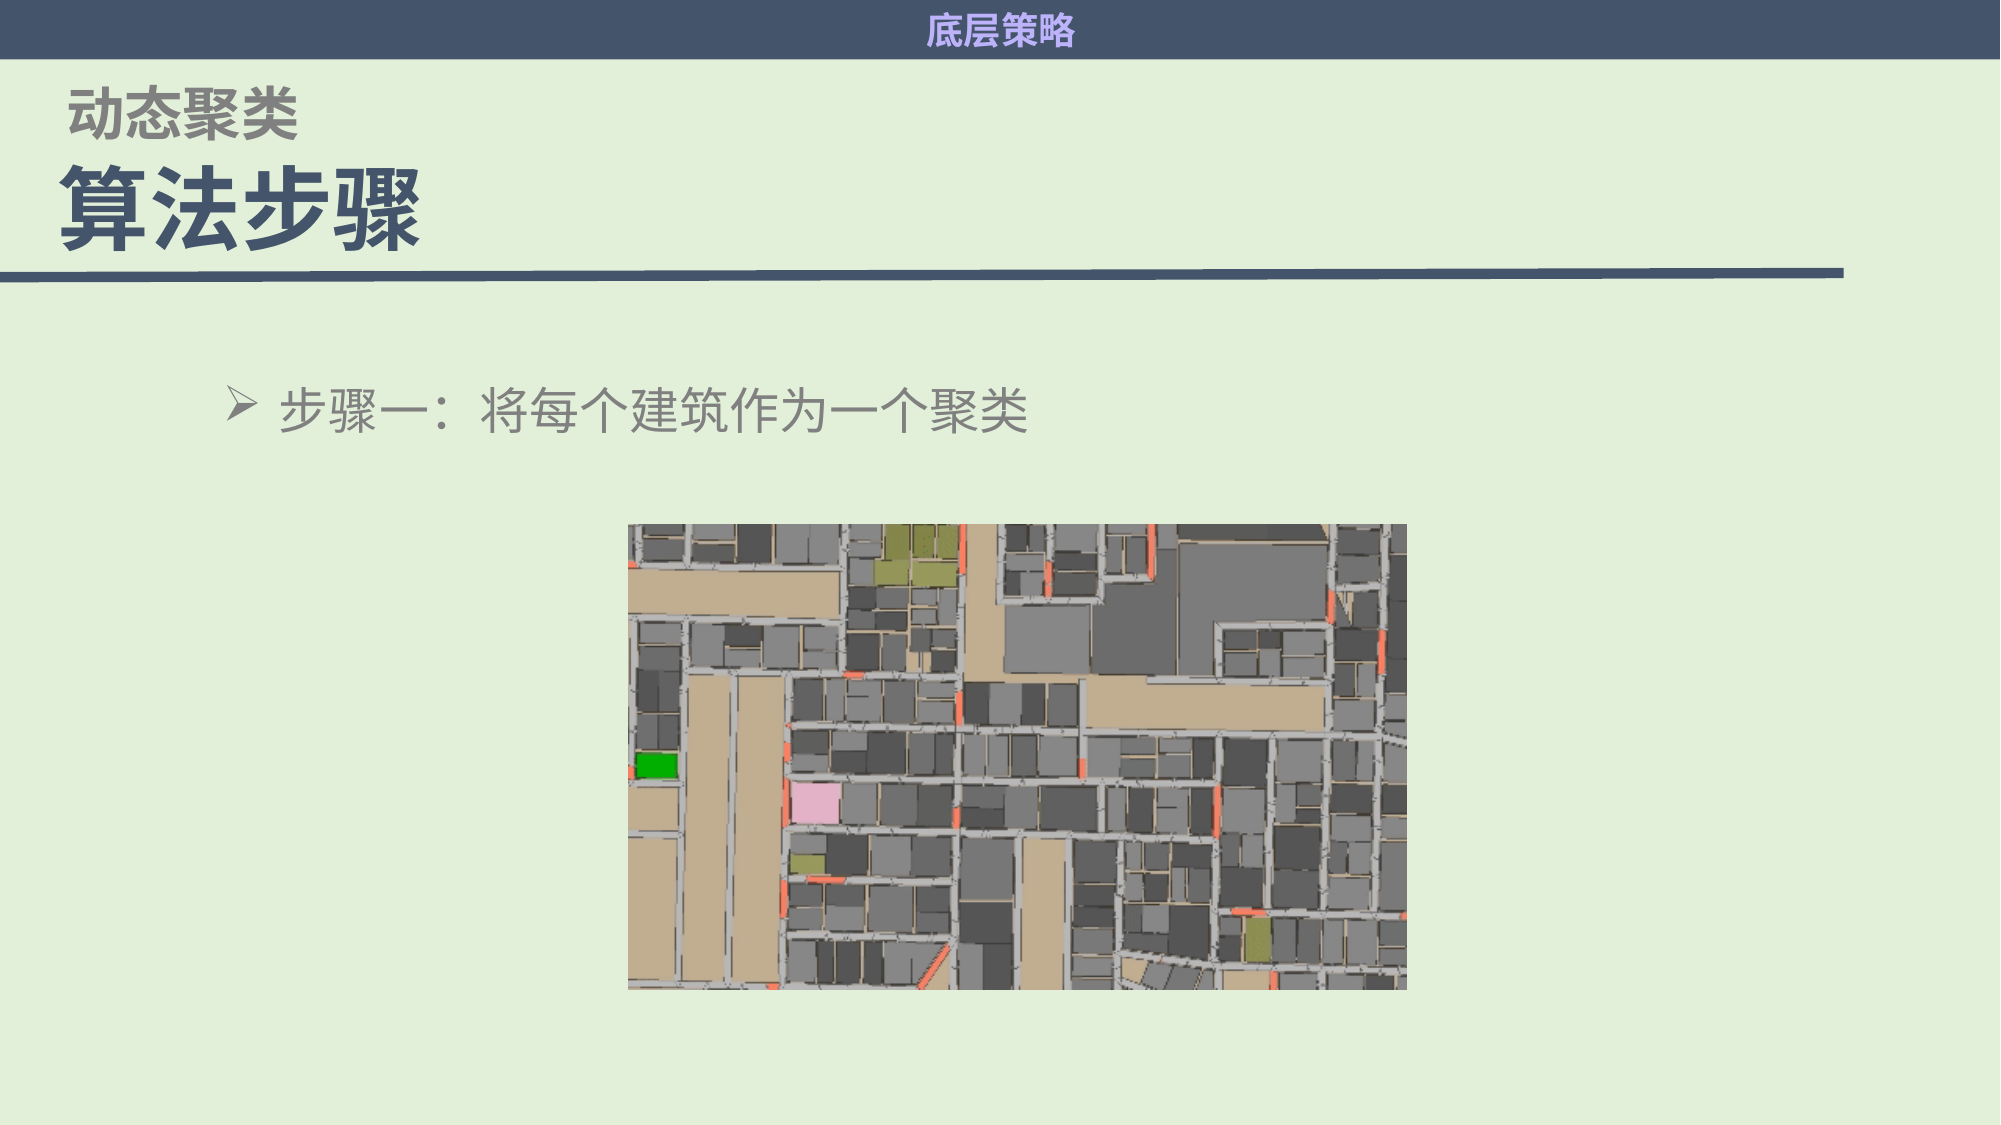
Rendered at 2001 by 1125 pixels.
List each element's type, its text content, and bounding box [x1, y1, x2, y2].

text_box 步骤一：将每个建筑作为一个聚类 [207, 342, 1150, 448]
picture [628, 524, 1407, 990]
text_box 算法步骤 [43, 144, 1150, 269]
text_box 底层策略 [0, 0, 2000, 60]
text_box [0, 272, 1844, 278]
text_box 动态聚类 [51, 69, 379, 155]
